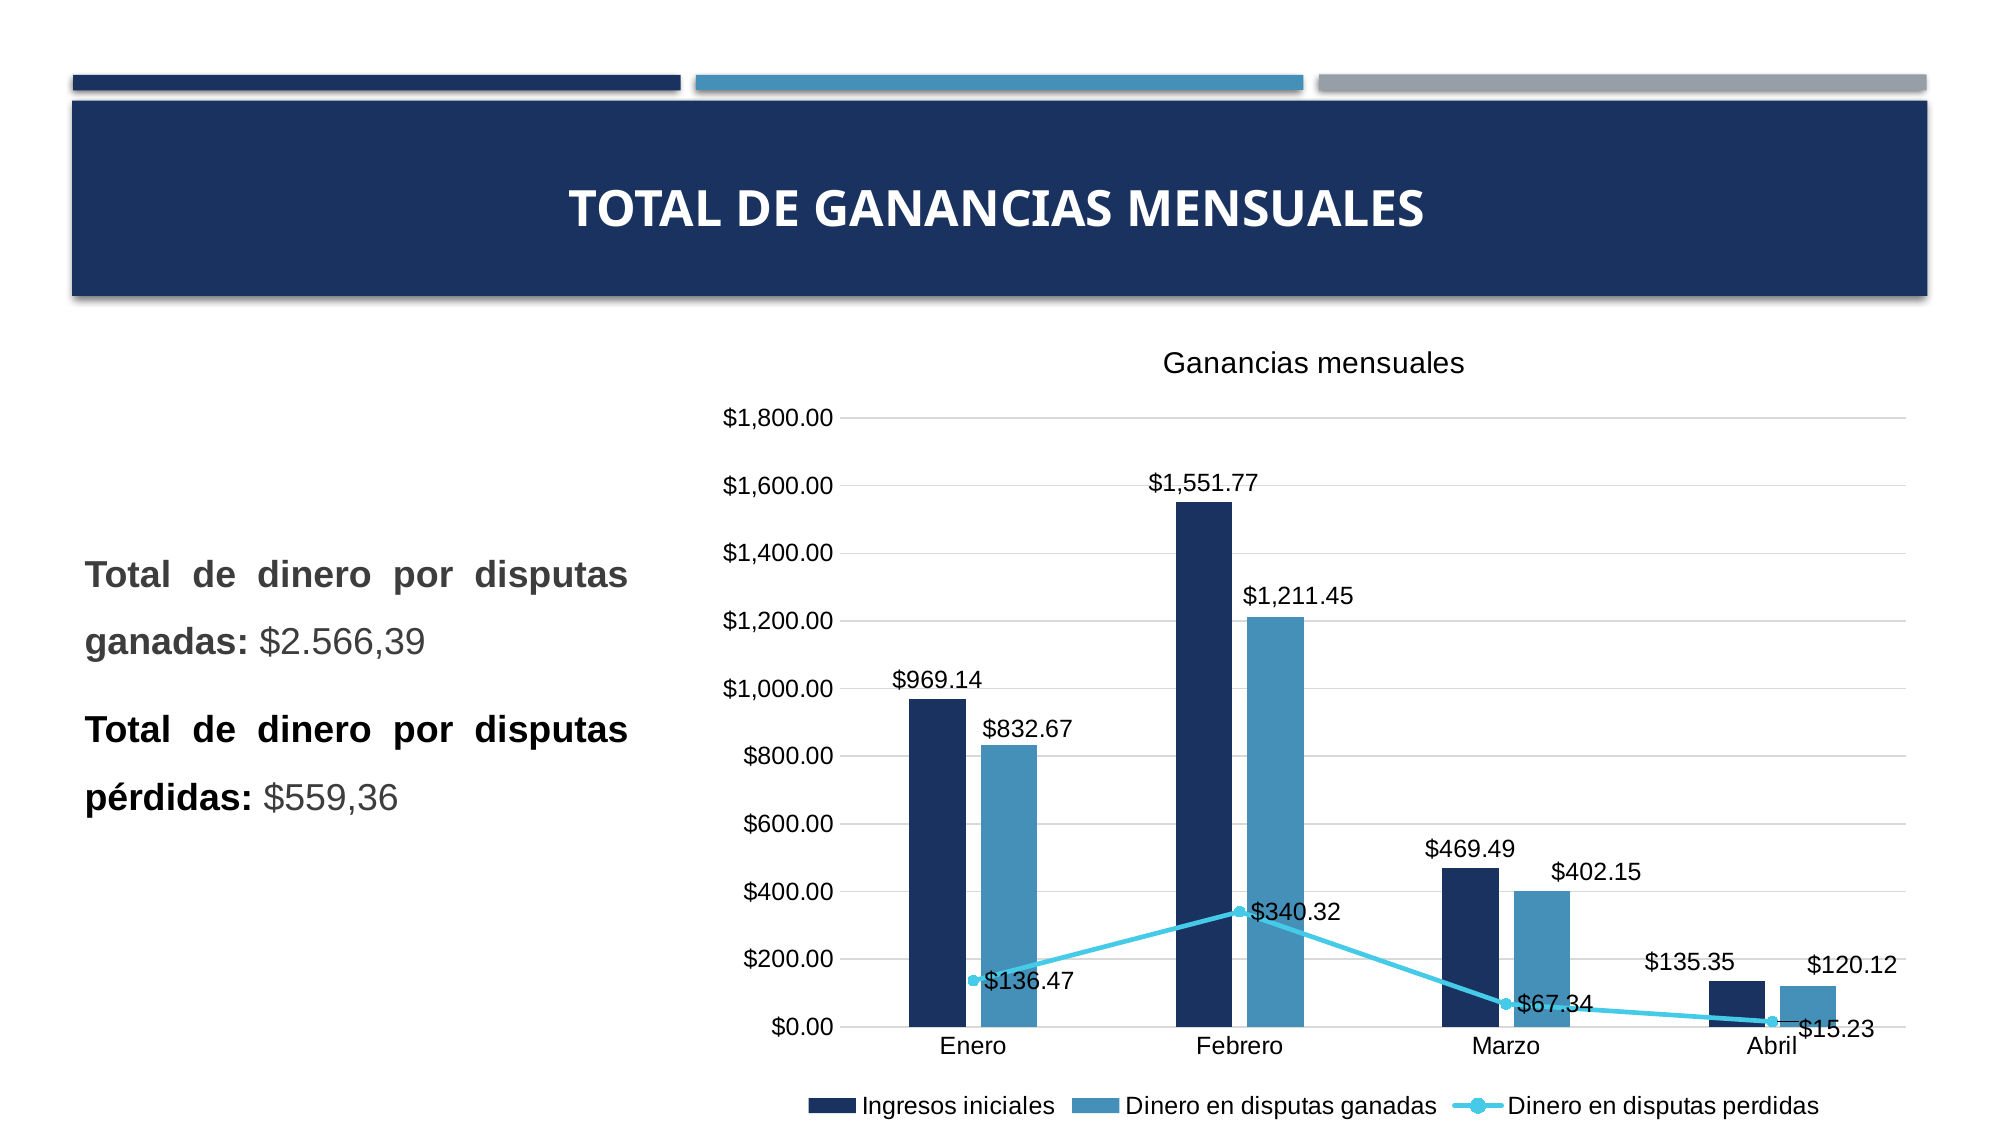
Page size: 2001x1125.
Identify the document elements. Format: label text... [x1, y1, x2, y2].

title total de ganancias mensuales [69, 107, 1925, 244]
chart [697, 313, 1931, 1125]
text_box Total de dinero por disputas ganadas: $2.566,39 Total de dinero por disputas pérdidas: $559,36 [69, 291, 644, 1125]
